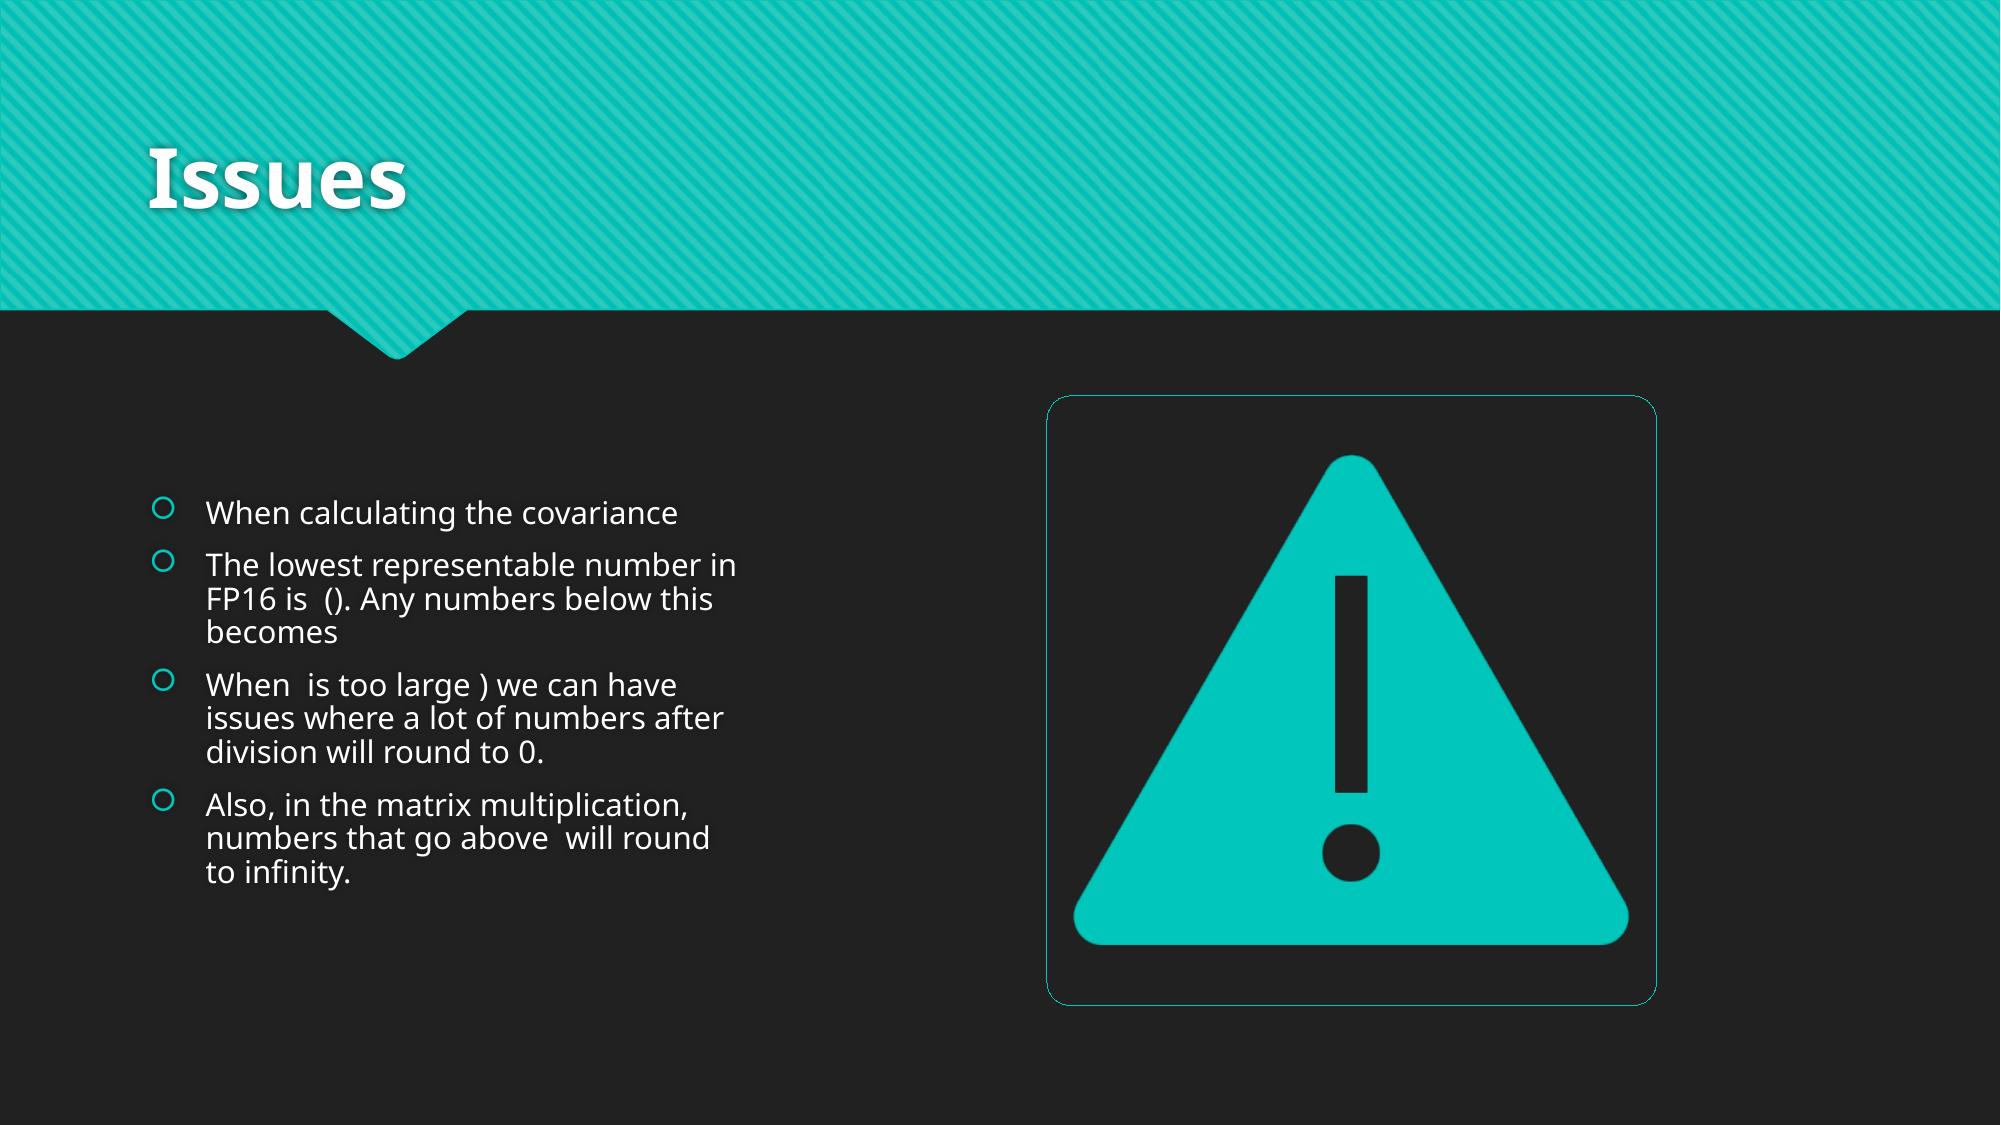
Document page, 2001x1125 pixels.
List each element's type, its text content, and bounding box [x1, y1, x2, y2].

title Issues [132, 73, 1868, 233]
picture [1046, 395, 1657, 1006]
